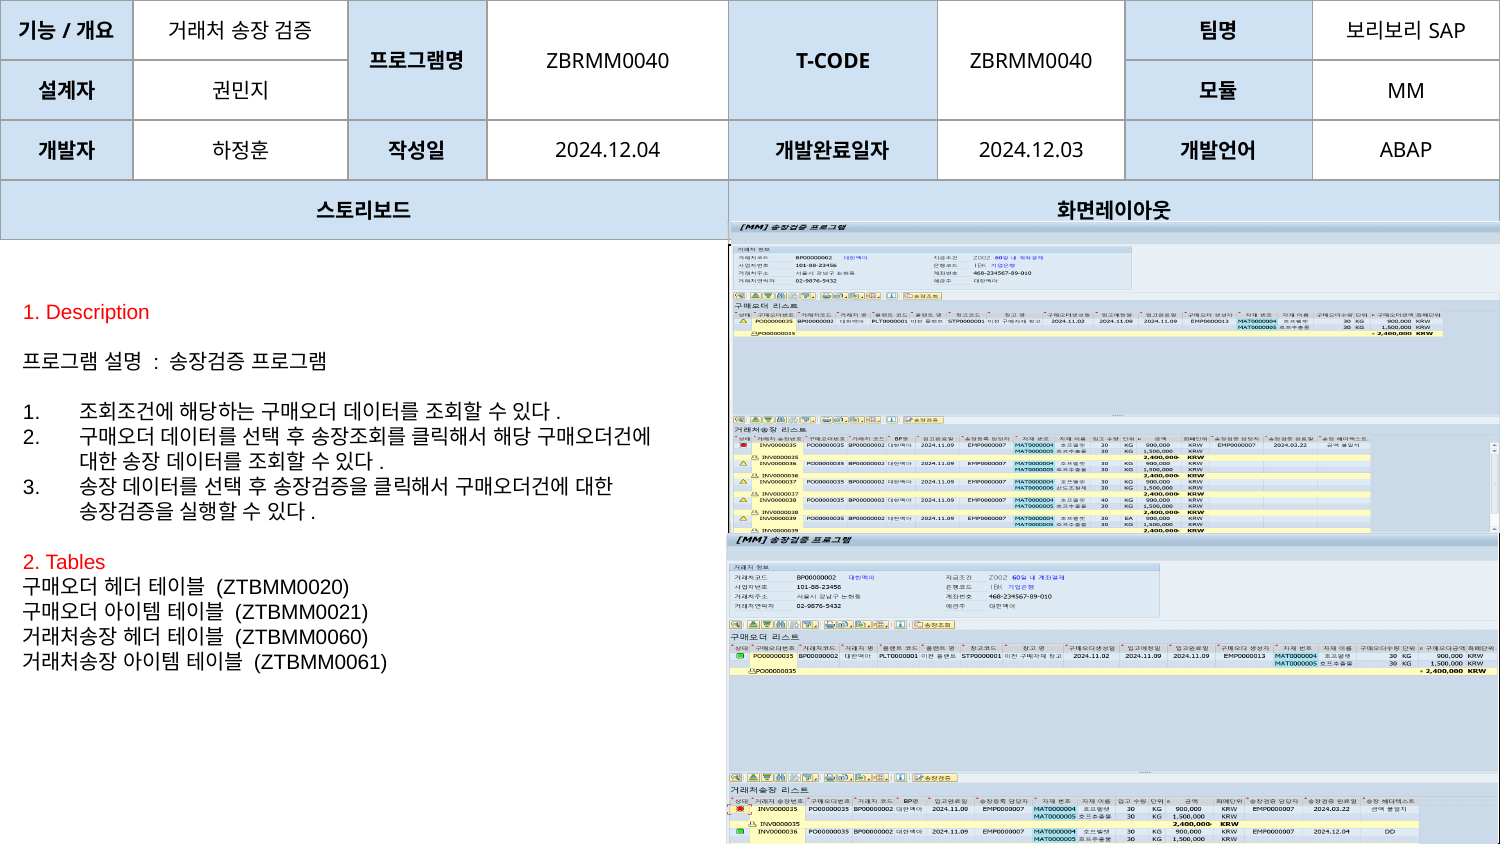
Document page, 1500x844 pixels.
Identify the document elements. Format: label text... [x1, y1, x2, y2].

table_cell 개발언어 [1126, 121, 1312, 179]
table_header 프로그램명 [349, 1, 486, 119]
table_cell 스토리보드 [1, 181, 728, 239]
table_cell 작성일 [349, 121, 486, 179]
table_cell 모듈 [1126, 61, 1312, 119]
table_cell 설계자 [1, 61, 132, 119]
text_box 1. Description 프로그램 설명 : 송장검증 프로그램 조회조건에 해당하는 구매오더 데이터를 조회할 수 있다. 구매오더 데이터를 선택 후 송장조회를 클릭해서 해당 구매오더건에 대한 송장 데이터를 조회할 수 있다. 송장 데이터를 선택 후 송장검증을 클릭해서 구매오더건에 대한 송장검증을 실행할 수 있다. 2. Tables 구매오더 헤더 테이블 (ZTBMM0020) 구매오더 아이템 테이블 (ZTBMM0021) 거래처송장 헤더 테이블 (ZTBMM0060) 거래처송장 아이템 테이블 (ZTBMM0061) [8, 291, 723, 681]
table_cell MM [1313, 61, 1499, 119]
table_cell ABAP [1313, 121, 1499, 179]
table_header 팀명 [1126, 1, 1312, 59]
table_cell 권민지 [134, 61, 347, 119]
table_header 보리보리SAP [1313, 1, 1499, 59]
table_header T-CODE [729, 1, 937, 119]
table_cell 2024.12.04 [488, 121, 728, 179]
table_header 거래처 송장 검증 [134, 1, 347, 59]
table_header ZBRMM0040 [488, 1, 728, 119]
picture [726, 221, 1500, 844]
table_cell 하정훈 [134, 121, 347, 179]
table_cell 개발자 [1, 121, 132, 179]
table_header 기능/개요 [1, 1, 132, 59]
table_header ZBRMM0040 [938, 1, 1124, 119]
table_cell 개발완료일자 [729, 121, 937, 179]
table_cell 2024.12.03 [938, 121, 1124, 179]
table_cell 화면레이아웃 [729, 181, 1499, 221]
